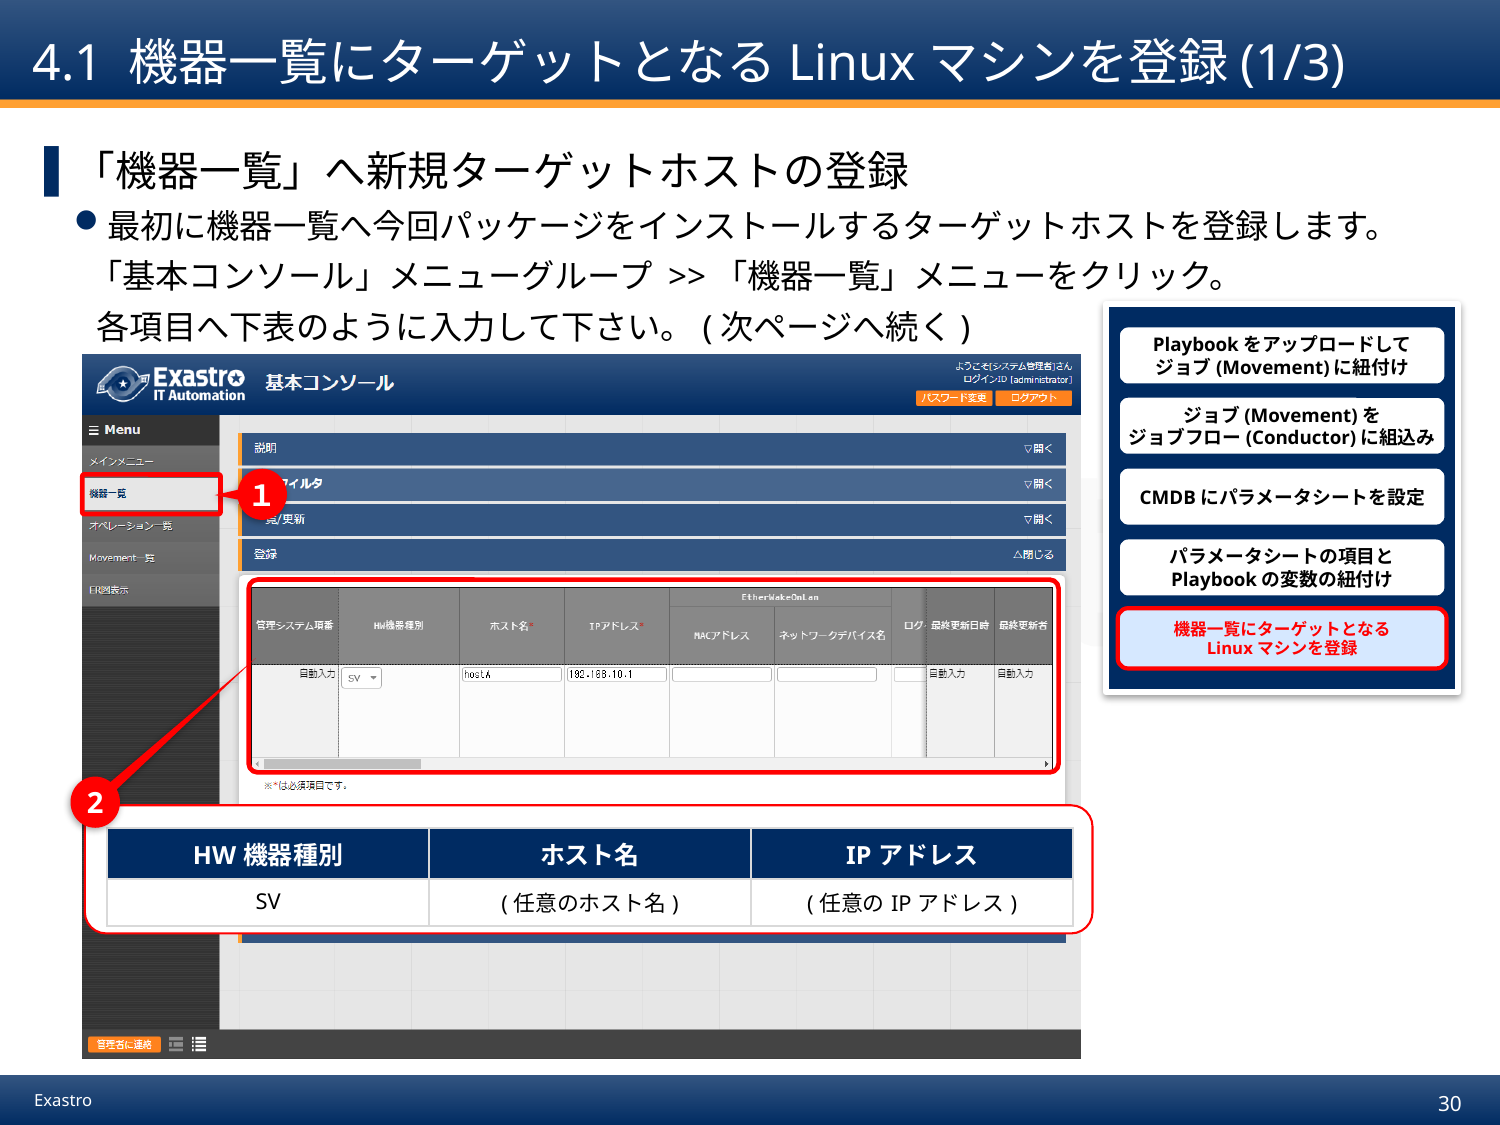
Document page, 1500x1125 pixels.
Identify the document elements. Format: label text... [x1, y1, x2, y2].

text_box 4.1 機器一覧にターゲットとなるLinuxマシンを登録(1/3) [17, 18, 1459, 96]
picture [0, 0, 1500, 1125]
text_box 2 [67, 780, 77, 824]
list 「機器一覧」へ新規ターゲットホストの登録 最初に機器一覧へ今回パッケージをインストールするターゲットホストを登録します。 「基本コンソール」メニューグループ >>「機器一覧」メニューをクリック。 各項目へ下表のように入力して下さい。(次ページへ続く) [29, 137, 1500, 1059]
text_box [1105, 303, 1459, 693]
text_box [1086, 811, 1093, 928]
